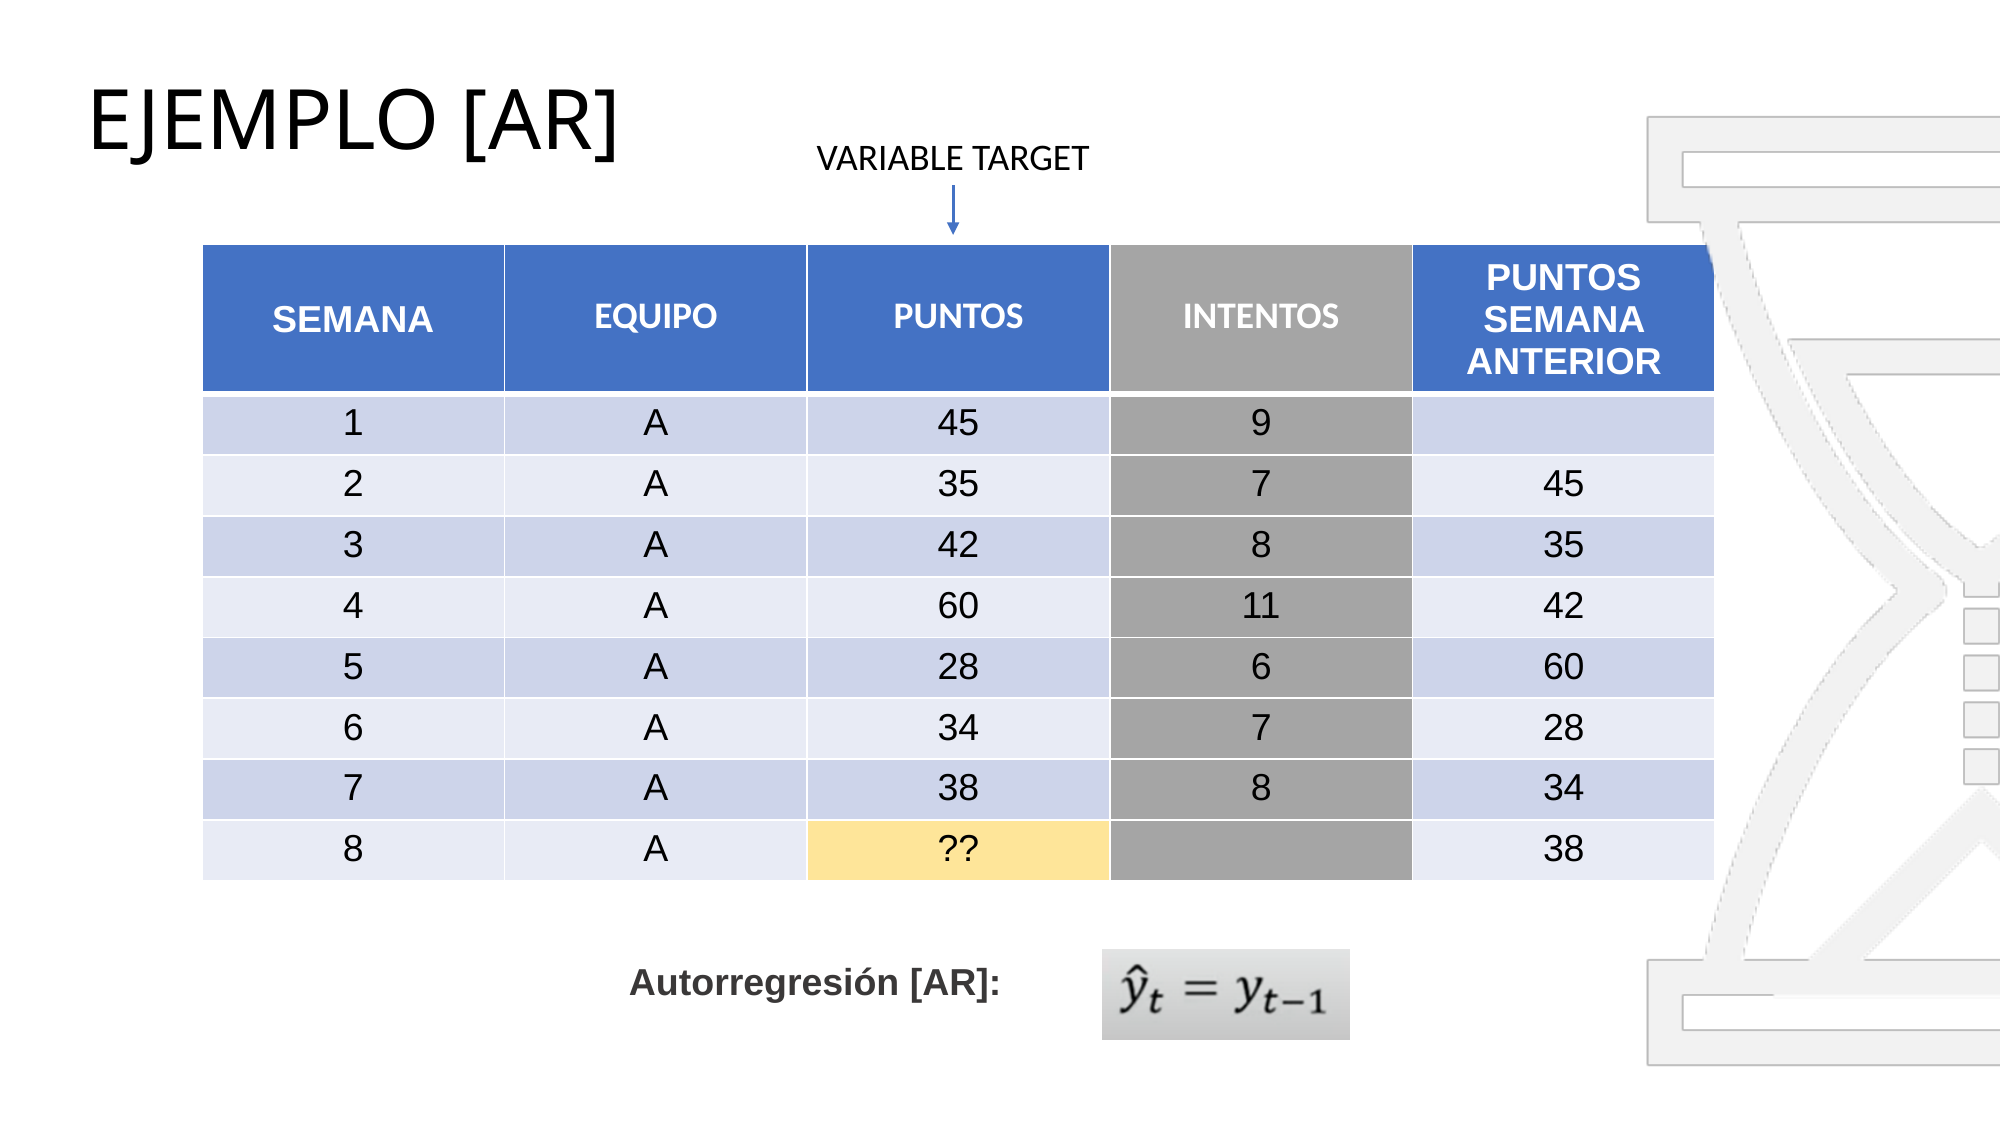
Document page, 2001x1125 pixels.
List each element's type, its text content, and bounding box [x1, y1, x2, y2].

table_header EQUIPO [505, 245, 806, 391]
table_cell 60 [808, 578, 1109, 637]
table_cell 8 [203, 821, 504, 880]
picture [1102, 949, 1350, 1040]
table_cell 6 [1111, 638, 1412, 697]
table_cell ?? [808, 821, 1109, 880]
table_cell 7 [1111, 699, 1412, 758]
table_cell 7 [203, 760, 504, 819]
table_cell A [505, 578, 806, 637]
table_cell A [505, 517, 806, 576]
table_cell 11 [1111, 578, 1412, 637]
table_cell A [505, 638, 806, 697]
table_cell 7 [1111, 456, 1412, 515]
table_cell 35 [808, 456, 1109, 515]
table_header PUNTOS [808, 245, 1109, 391]
table_cell A [505, 760, 806, 819]
table_cell A [505, 699, 806, 758]
table_cell 1 [203, 397, 504, 454]
picture [1420, 29, 2000, 1125]
table_cell A [505, 397, 806, 454]
table_cell 28 [808, 638, 1109, 697]
table_header SEMANA [203, 245, 504, 391]
table_cell 6 [203, 699, 504, 758]
table_cell 45 [808, 397, 1109, 454]
table_header INTENTOS [1111, 245, 1412, 391]
text_box Autorregresión [AR]: [613, 949, 1081, 1010]
table_cell A [505, 821, 806, 880]
text_box VARIABLE TARGET [784, 125, 1122, 186]
table_cell 2 [203, 456, 504, 515]
table_cell 8 [1111, 517, 1412, 576]
text_box EJEMPLO [AR] [71, 58, 1415, 174]
table_cell [1111, 821, 1412, 880]
table_cell 34 [808, 699, 1109, 758]
table_cell 5 [203, 638, 504, 697]
table_cell 3 [203, 517, 504, 576]
table_cell 4 [203, 578, 504, 637]
table_cell A [505, 456, 806, 515]
table_cell 8 [1111, 760, 1412, 819]
table_cell 42 [808, 517, 1109, 576]
table_cell 9 [1111, 397, 1412, 454]
table_cell 38 [808, 760, 1109, 819]
